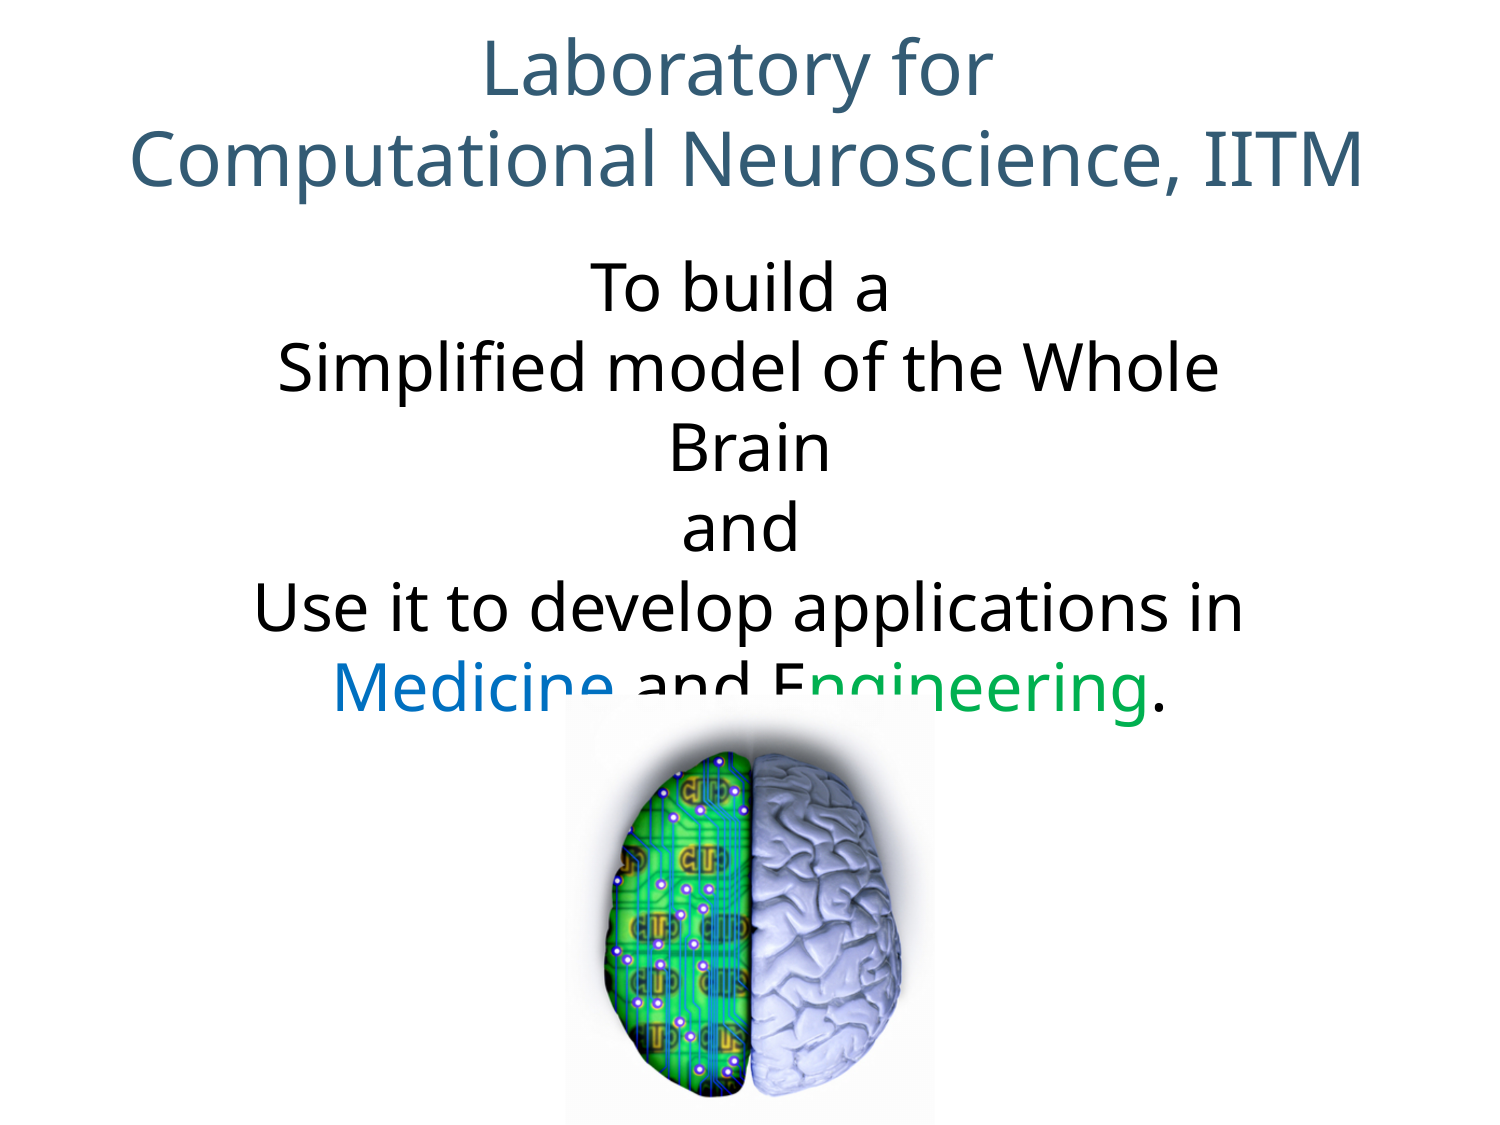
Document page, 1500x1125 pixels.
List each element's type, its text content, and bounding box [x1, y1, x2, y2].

picture [565, 694, 935, 1125]
text_box To build a Simplified model of the Whole Brain and Use it to develop applications in Medicine and Engineering. [233, 258, 1267, 733]
text_box Laboratory for Computational Neuroscience, IITM [107, 11, 1388, 258]
